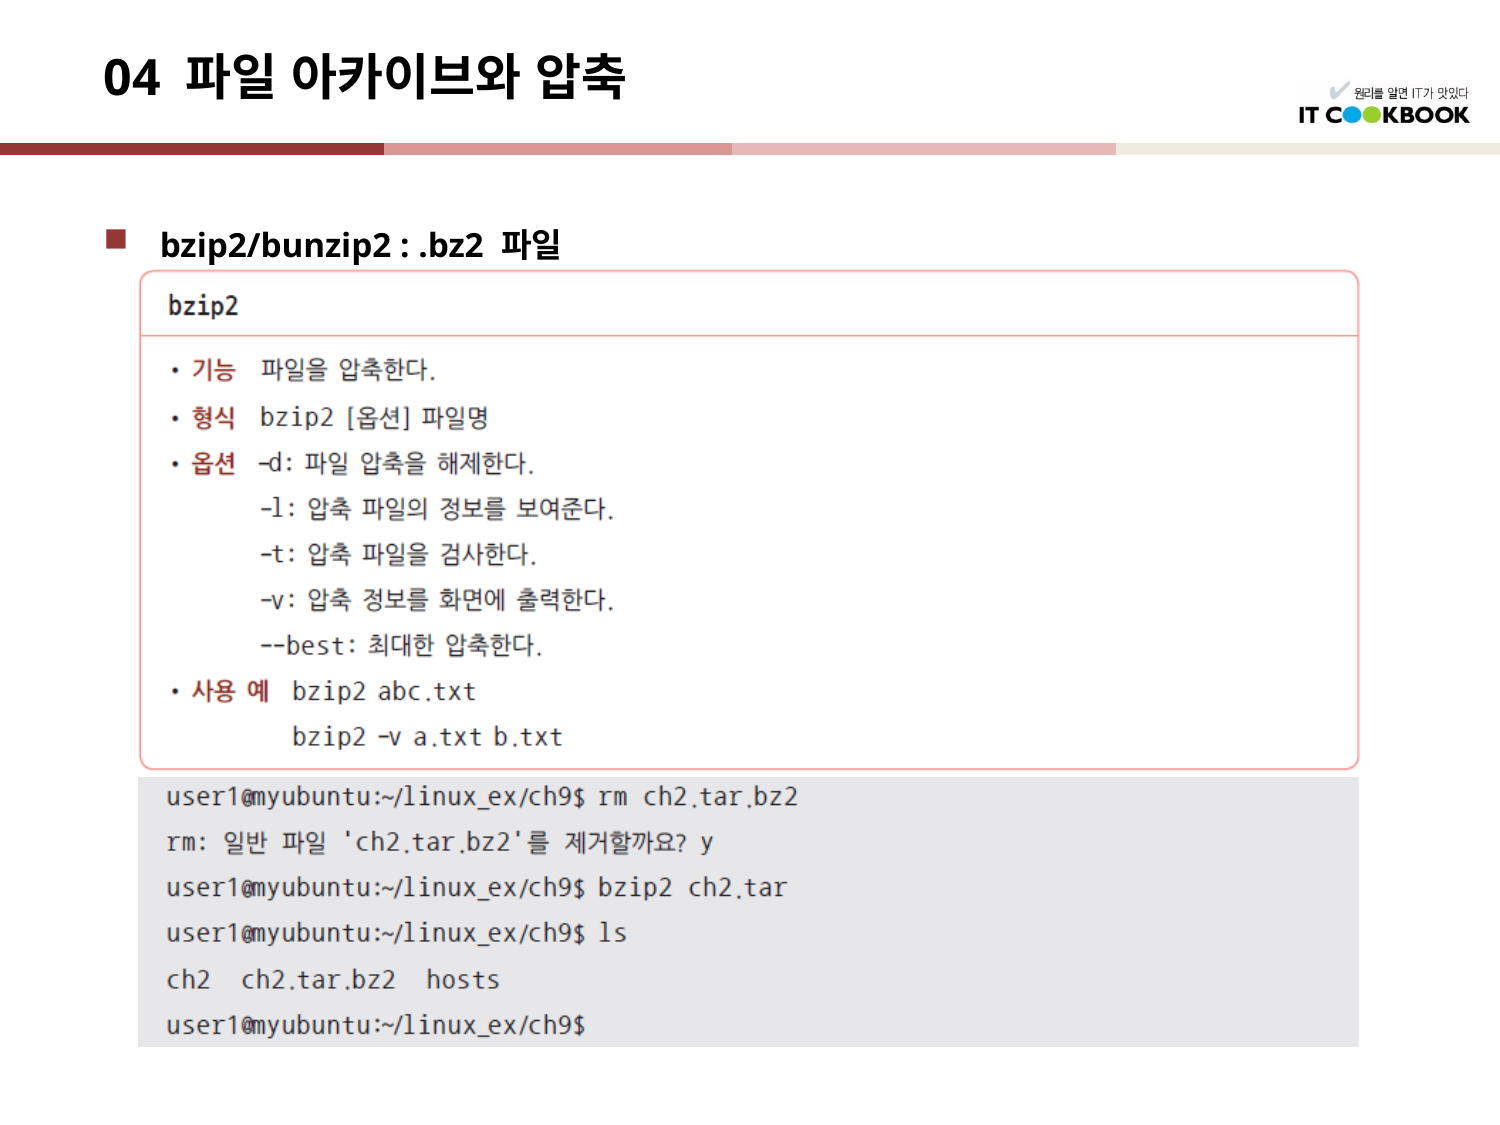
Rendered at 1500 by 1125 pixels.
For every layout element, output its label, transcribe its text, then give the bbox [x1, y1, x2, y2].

picture [1295, 78, 1473, 125]
list bzip2/bunzip2 : .bz2 파일 [88, 196, 1436, 1083]
title 04 파일 아카이브와 압축 [88, 30, 1330, 121]
picture [136, 266, 1364, 1048]
